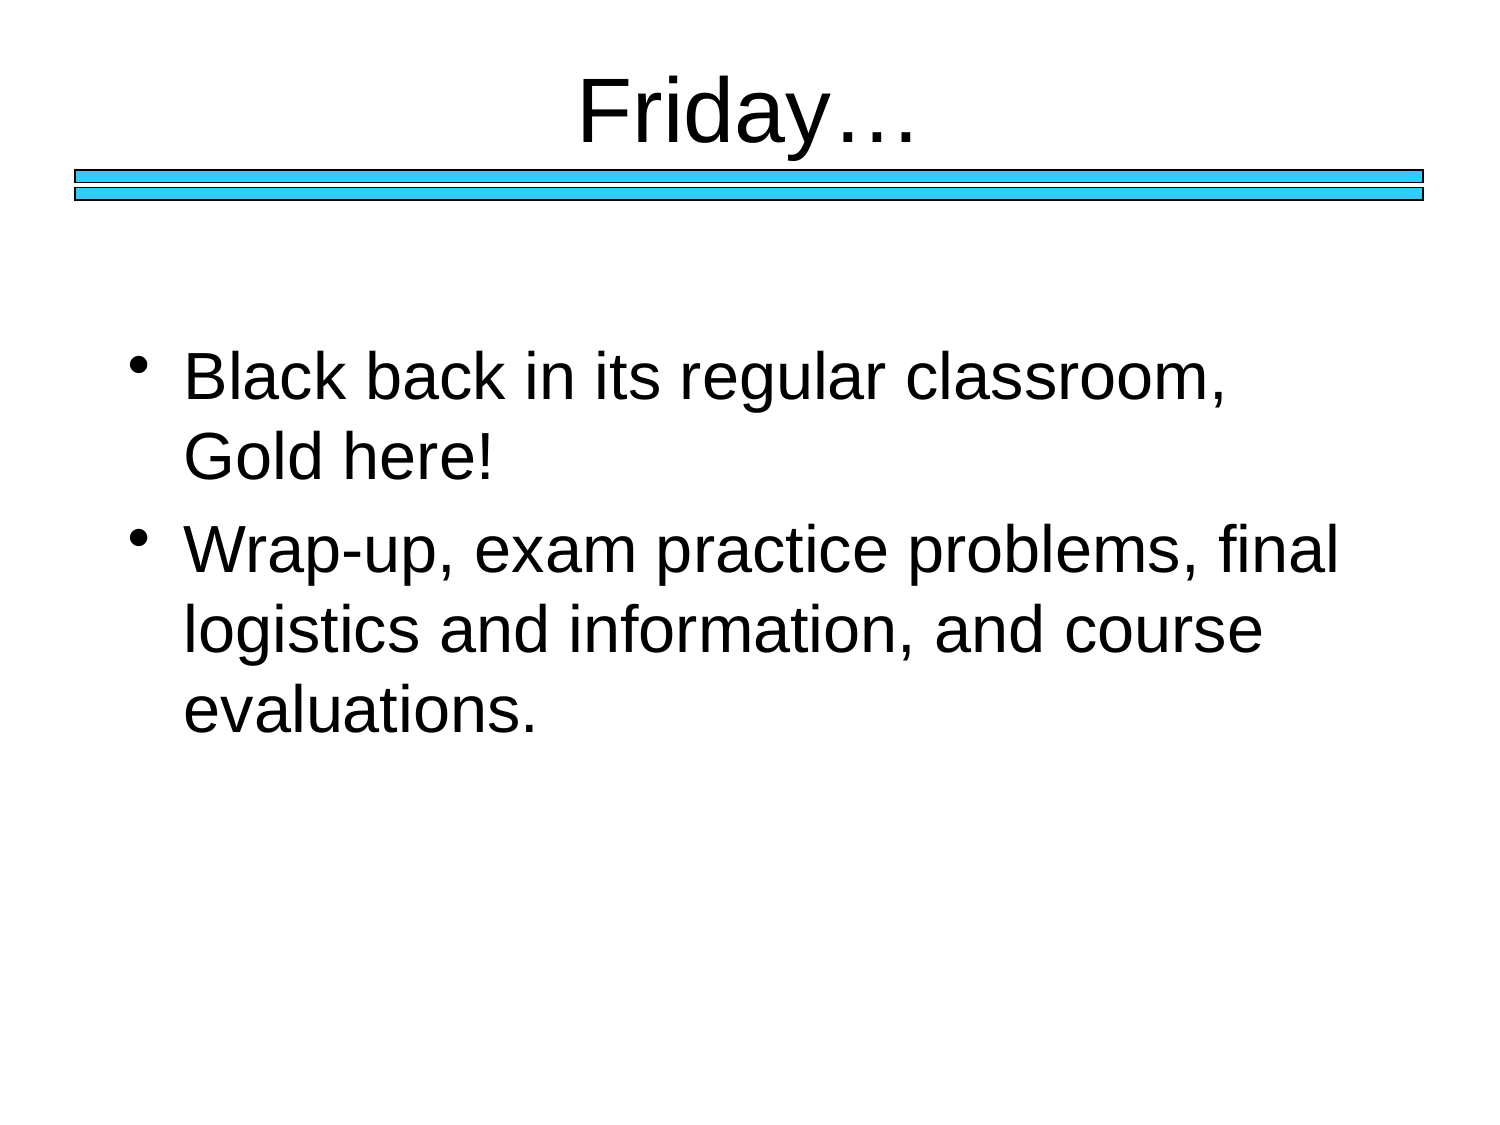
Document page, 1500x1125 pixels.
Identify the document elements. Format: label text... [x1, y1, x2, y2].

list Black back in its regular classroom, Gold here! Wrap-up, exam practice problems, final logistics and information, and course evaluations. [112, 324, 1388, 1000]
title Friday… [112, 12, 1388, 168]
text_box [74, 170, 1424, 201]
